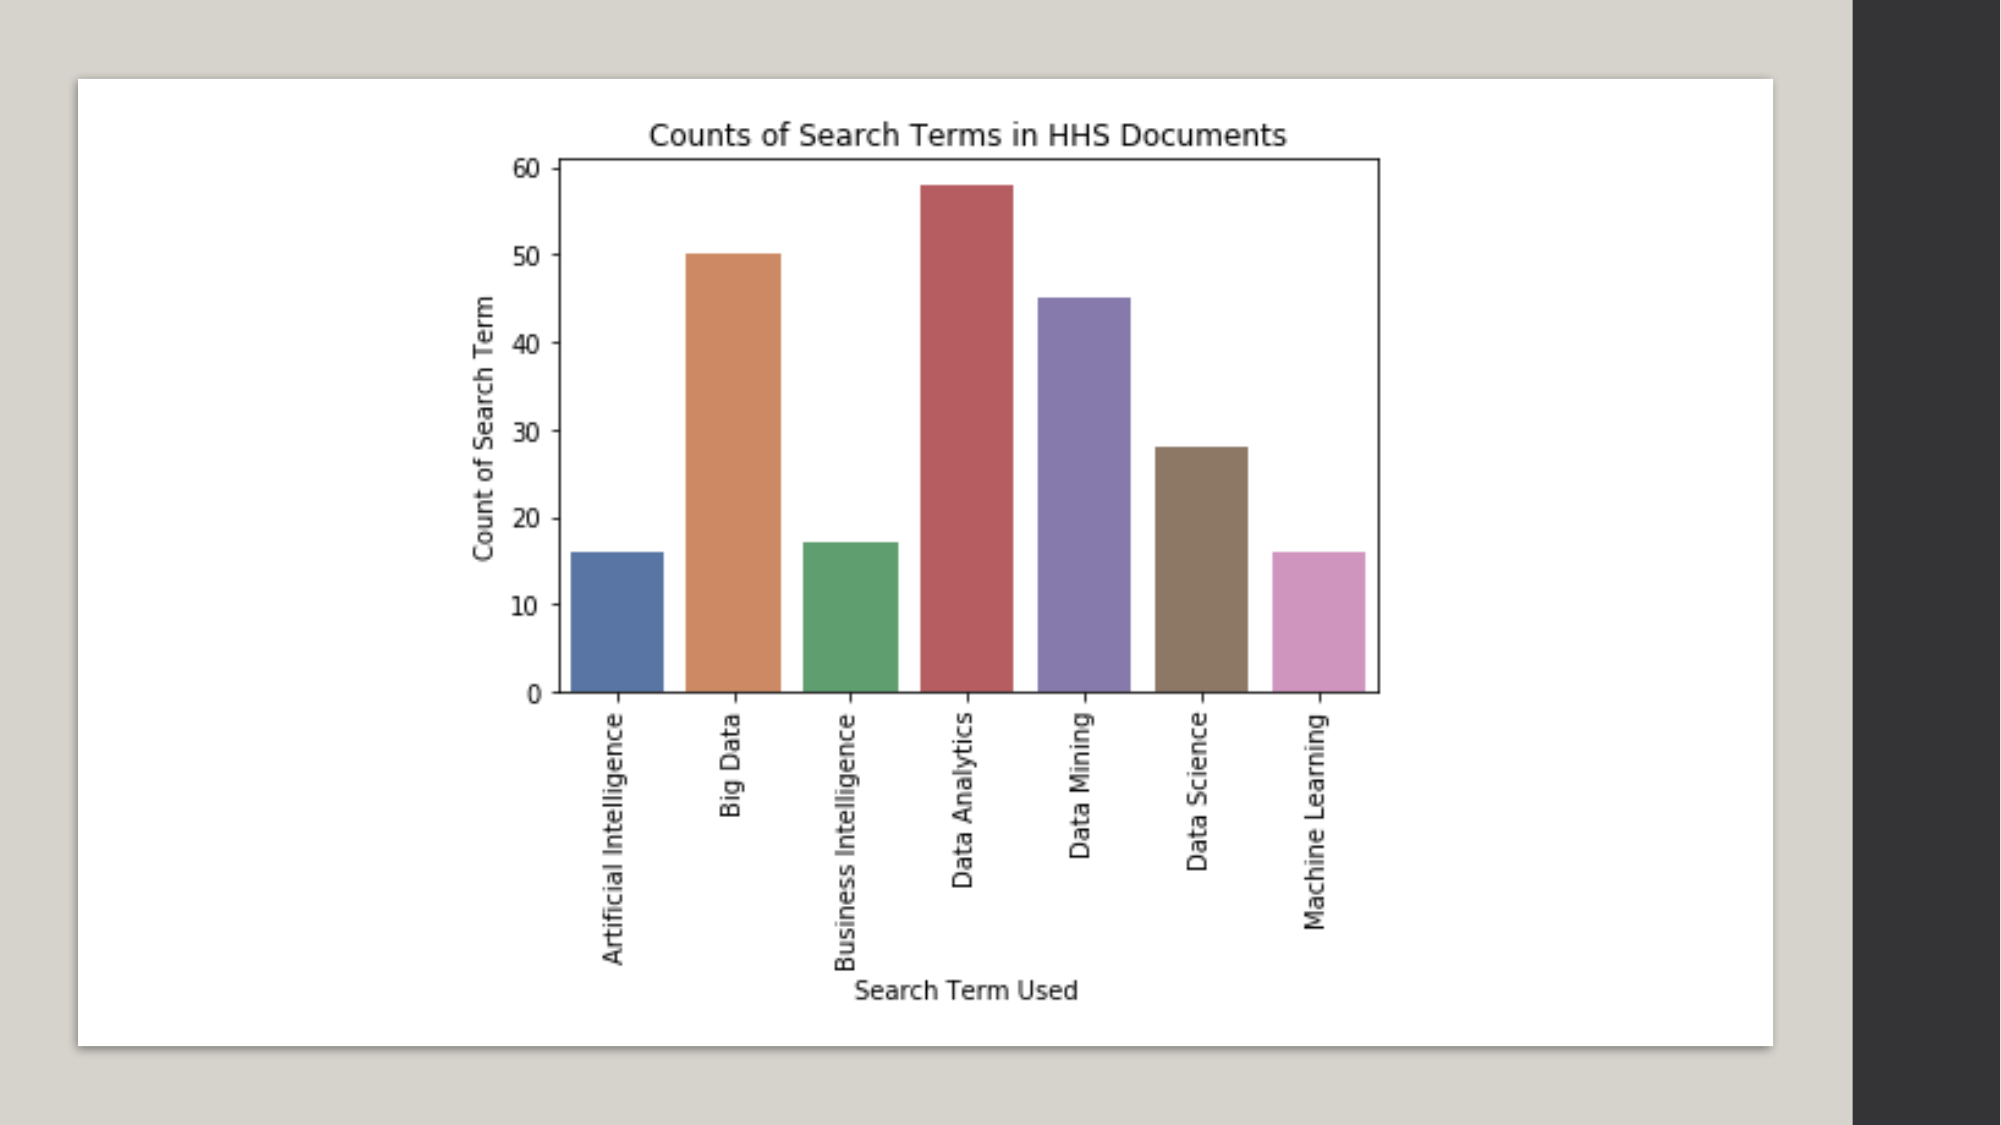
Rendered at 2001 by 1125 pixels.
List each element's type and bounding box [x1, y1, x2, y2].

text_box [77, 78, 1774, 1047]
text_box [0, 0, 1854, 1125]
picture [459, 105, 1394, 1020]
